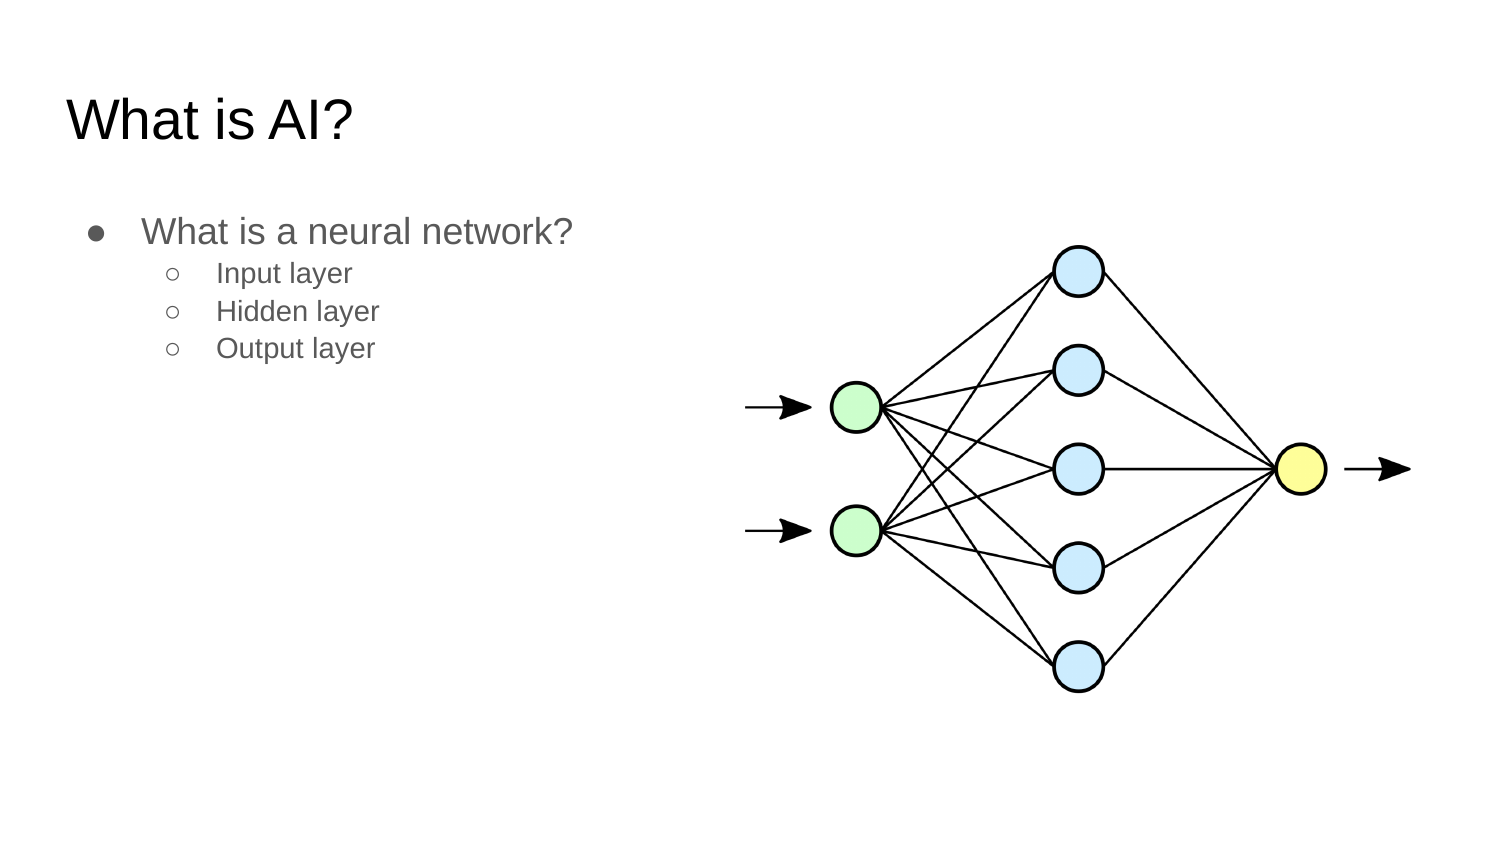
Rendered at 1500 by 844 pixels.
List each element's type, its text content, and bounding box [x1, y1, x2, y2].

picture [708, 222, 1450, 717]
title What is AI? [51, 72, 1449, 167]
list What is a neural network? Input layer Hidden layer Output layer [51, 189, 1449, 750]
